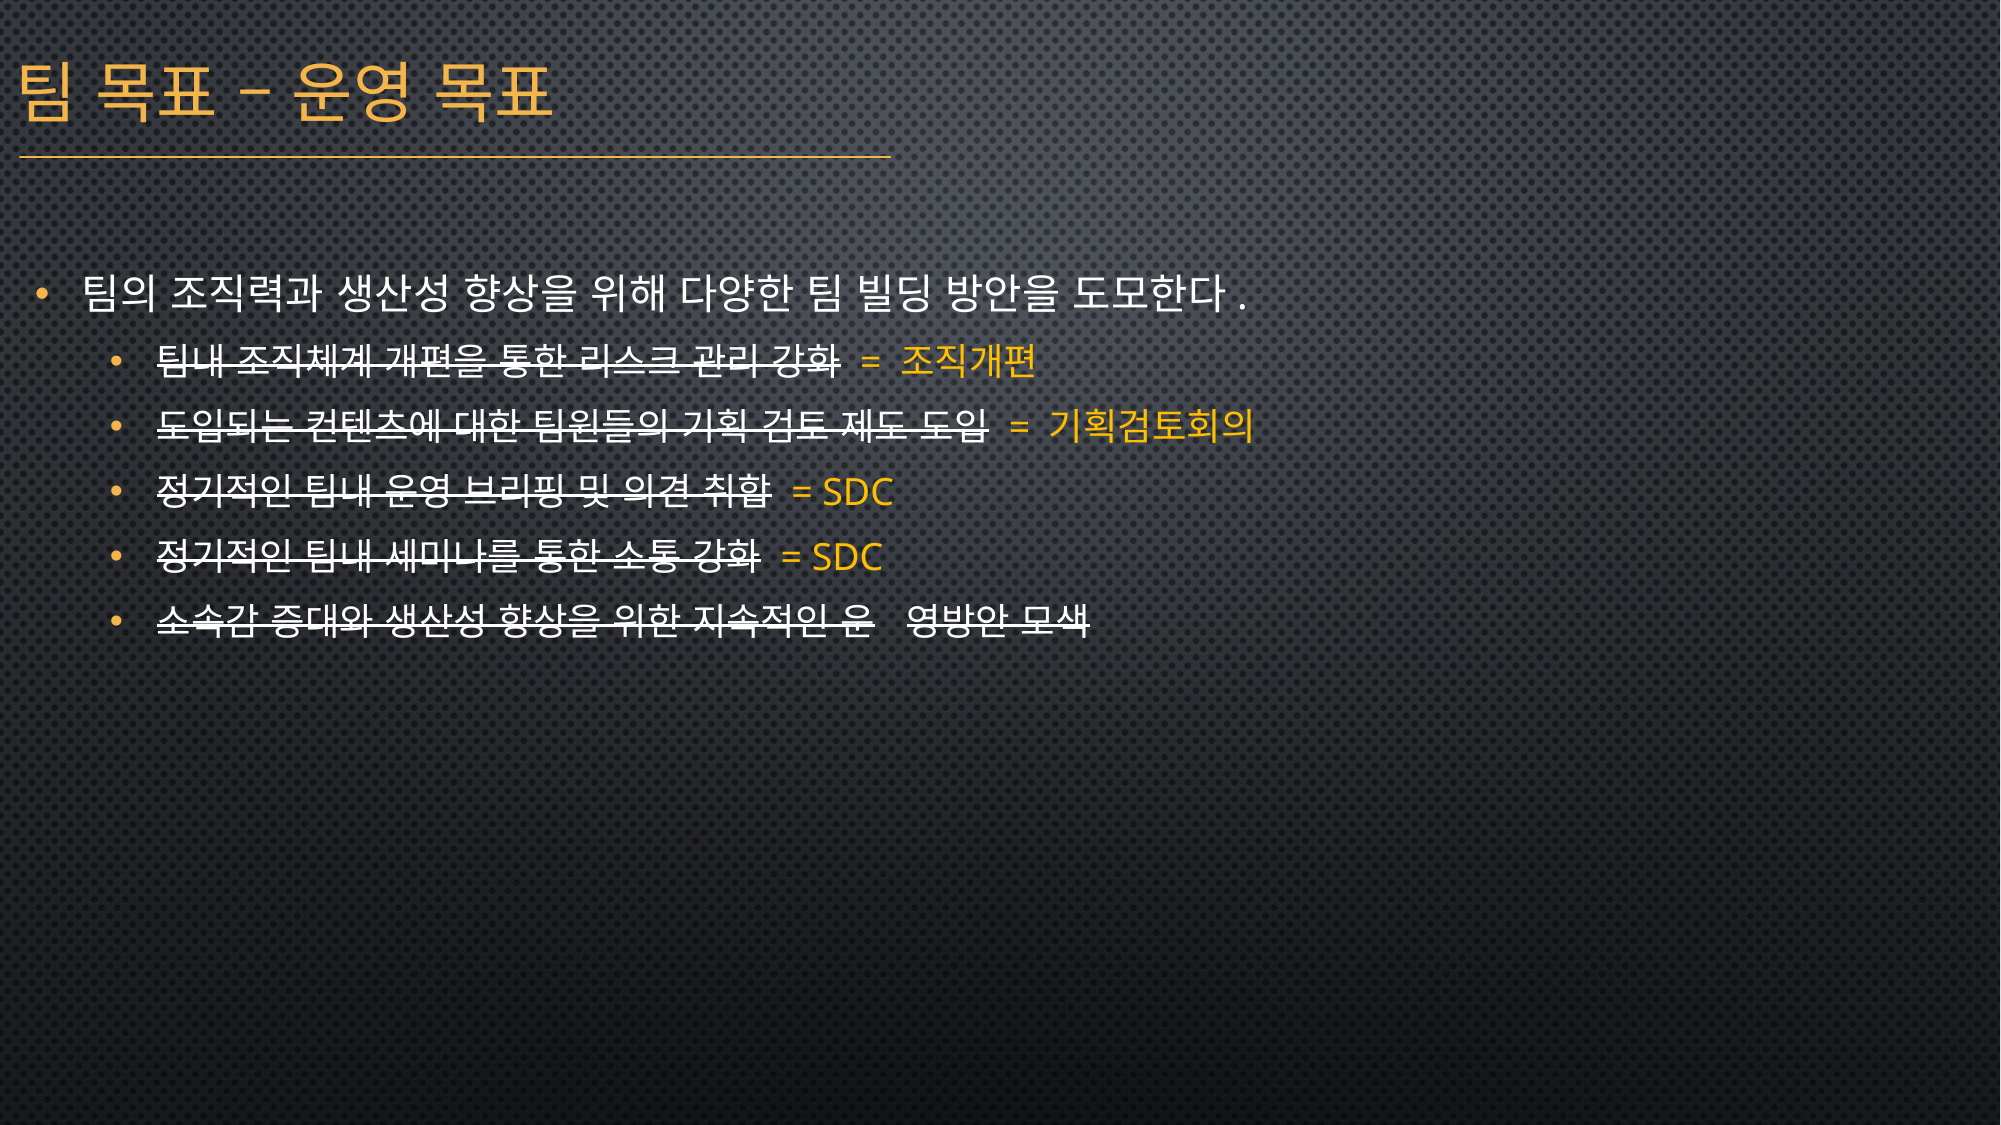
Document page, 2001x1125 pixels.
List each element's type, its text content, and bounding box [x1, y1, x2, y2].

list 팀의 조직력과 생산성 향상을 위해 다양한 팀 빌딩 방안을 도모한다. 팀내 조직체계 개편을 통한 리스크 관리 강화 = 조직개편 도입되는 컨텐츠에 대한 팀원들의 기획 검토 제도 도입 = 기획검토회의 정기적인 팀내 운영 브리핑 및 의견 취합 = SDC 정기적인 팀내 세미나를 통한 소통 강화 = SDC 소속감 증대와 생산성 향상을 위한 지속적인 운 영방안 모색 [19, 199, 1645, 712]
text_box 팀 목표 – 운영 목표 [0, 0, 1505, 181]
